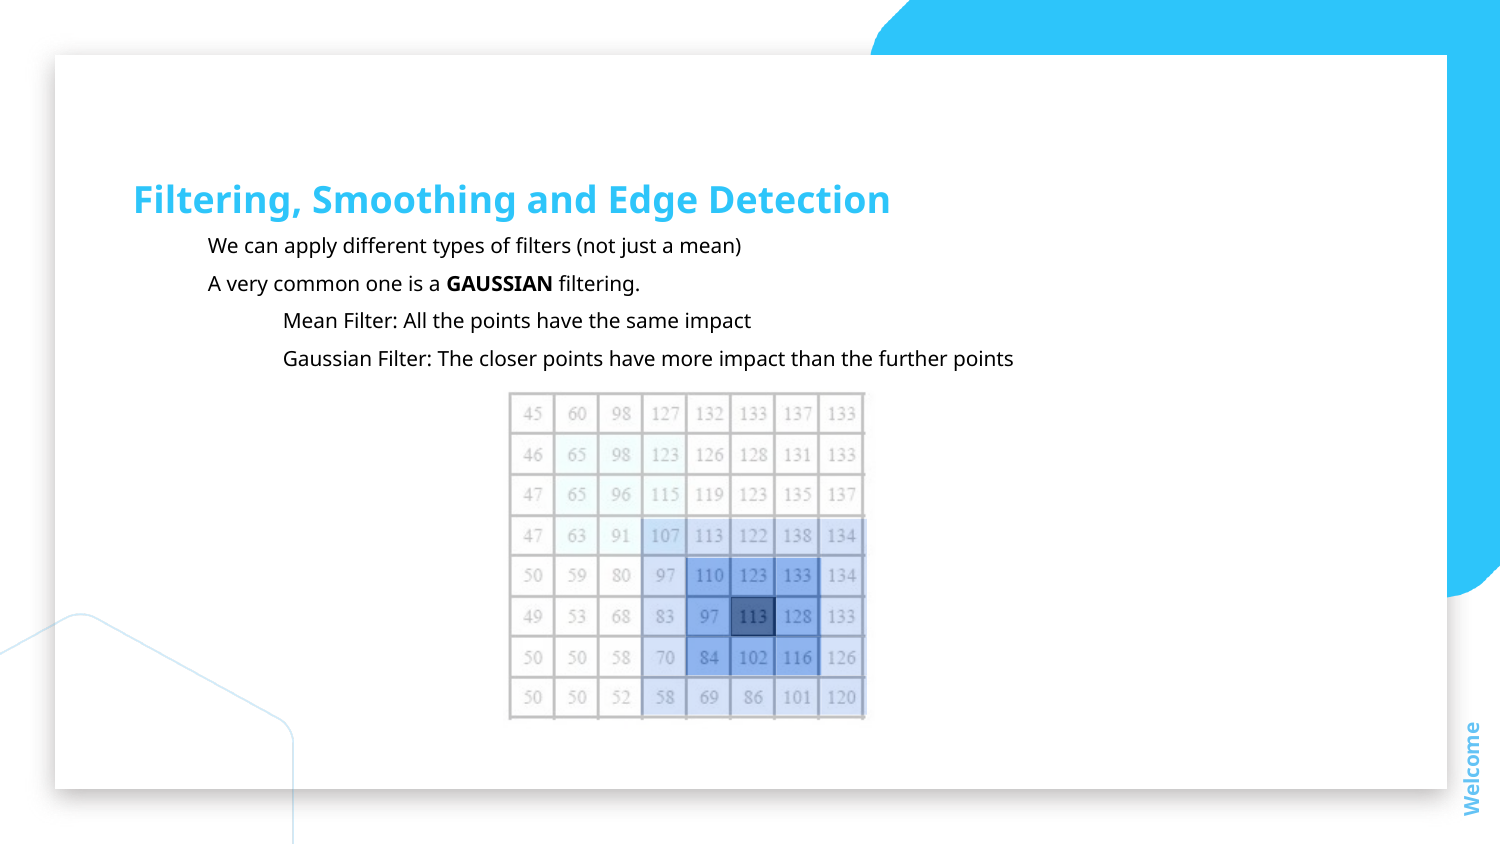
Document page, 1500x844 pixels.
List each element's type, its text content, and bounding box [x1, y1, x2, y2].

picture [0, 0, 1500, 844]
text_box Welcome [1444, 580, 1497, 820]
text_box Filtering, Smoothing and Edge Detection We can apply different types of filters (not just a mean) A very common one is a GAUSSIAN filtering. Mean Filter: All the points have the same impact Gaussian Filter: The closer points have more impact than the further points [117, 138, 1262, 729]
